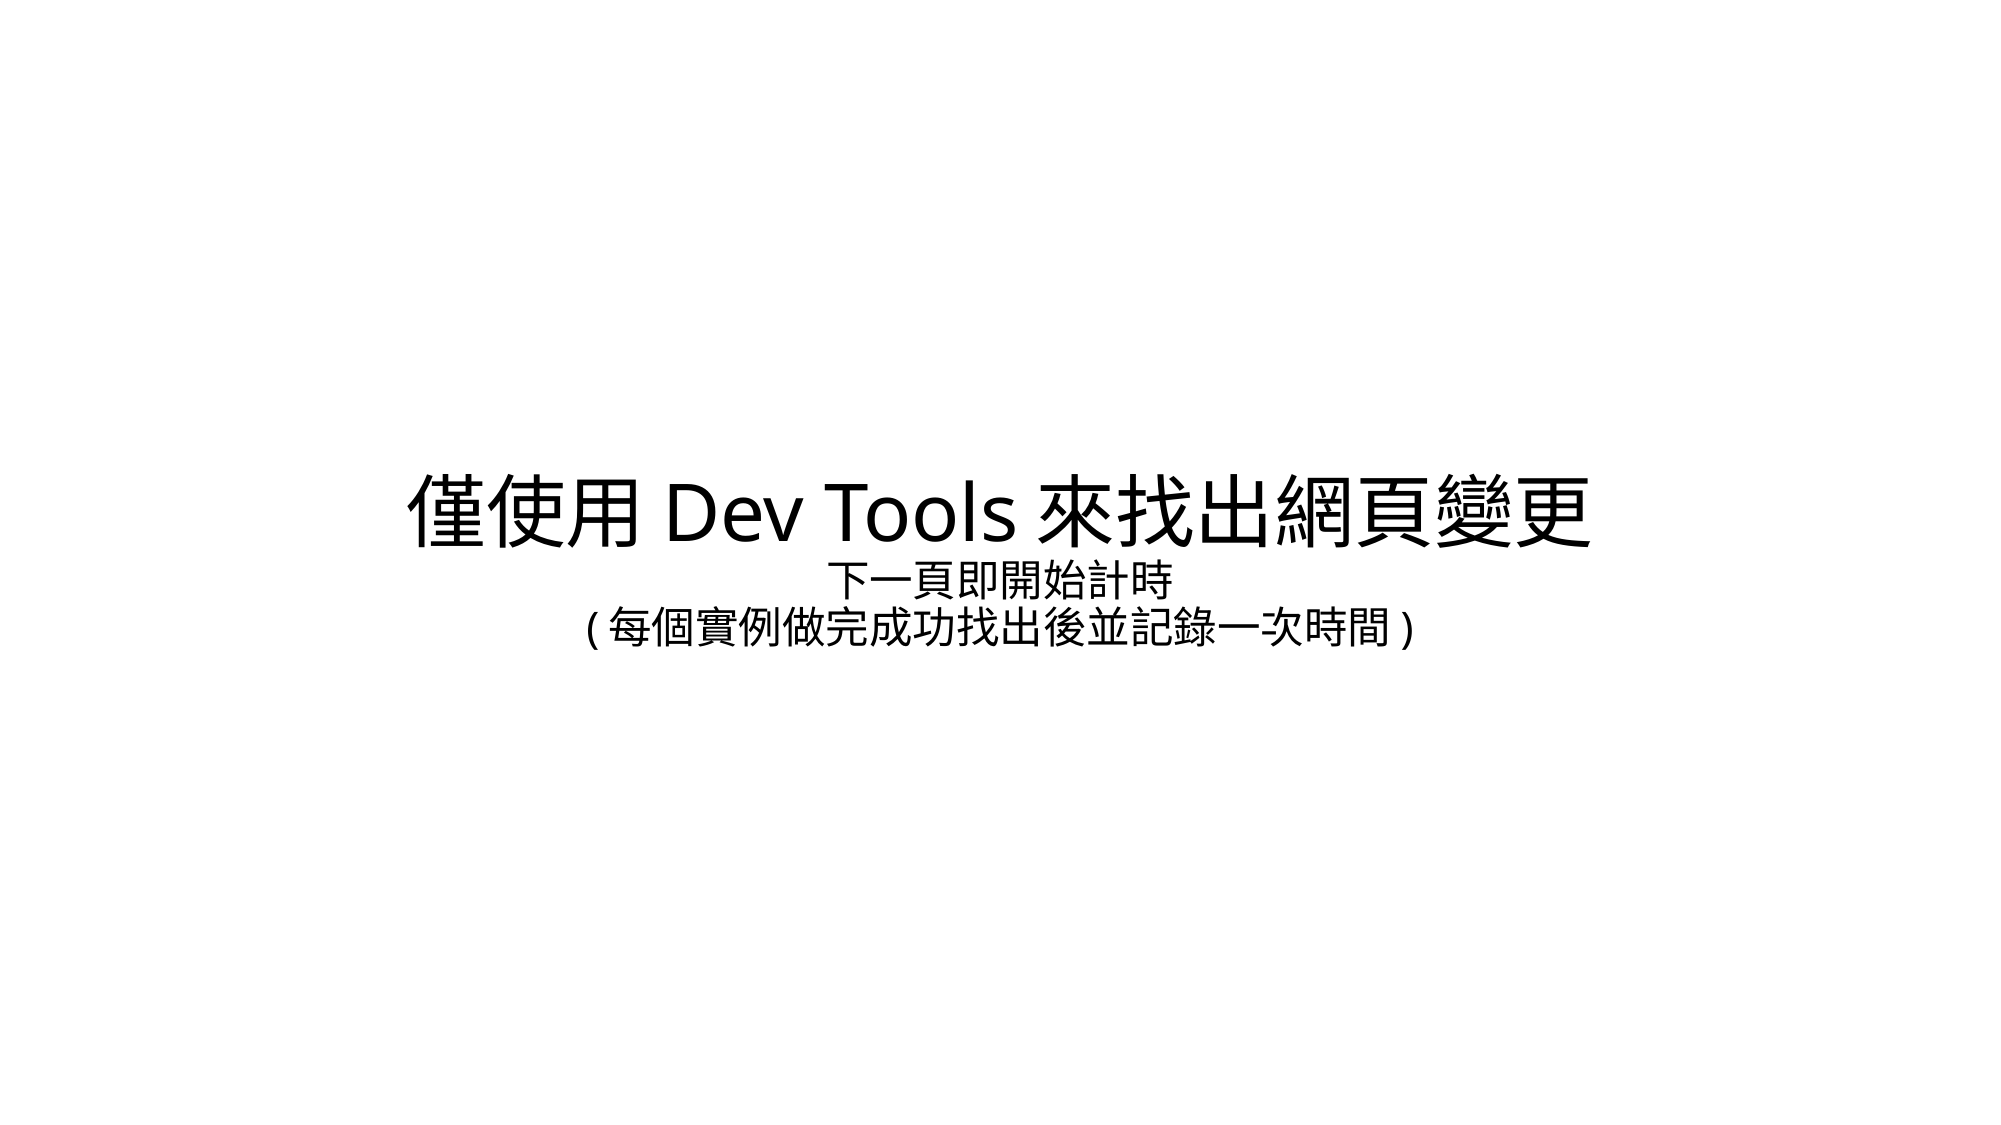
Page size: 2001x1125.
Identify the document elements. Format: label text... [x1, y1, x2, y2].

title 僅使用Dev Tools來找出網頁變更 下一頁即開始計時 (每個實例做完成功找出後並記錄一次時間) [381, 455, 1619, 670]
